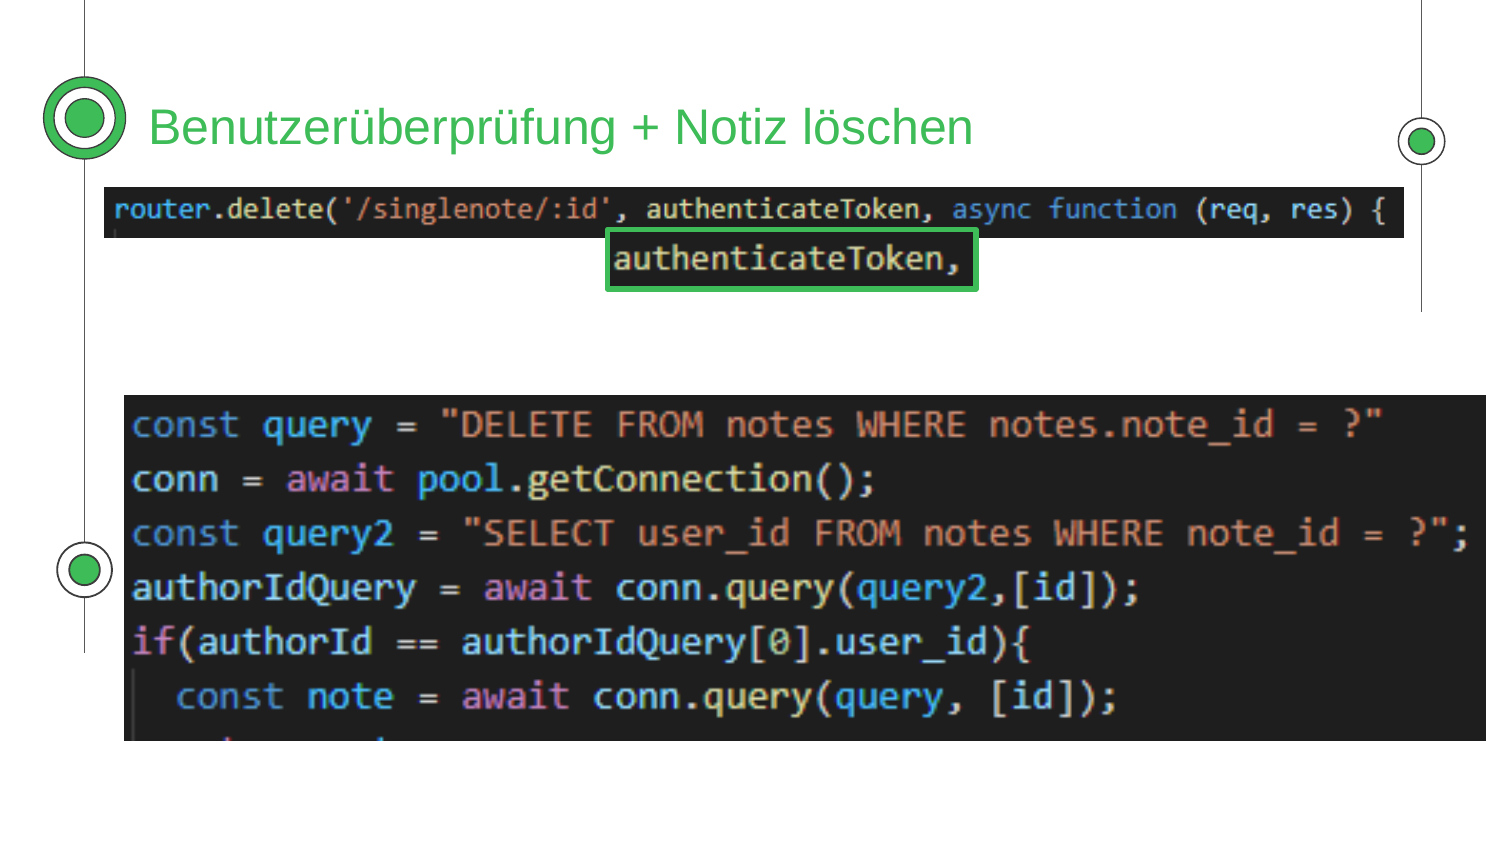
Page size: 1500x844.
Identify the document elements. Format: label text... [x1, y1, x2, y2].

text_box Benutzerüberprüfung + Notiz löschen [133, 70, 1046, 173]
picture [104, 187, 1405, 287]
picture [123, 395, 1486, 741]
